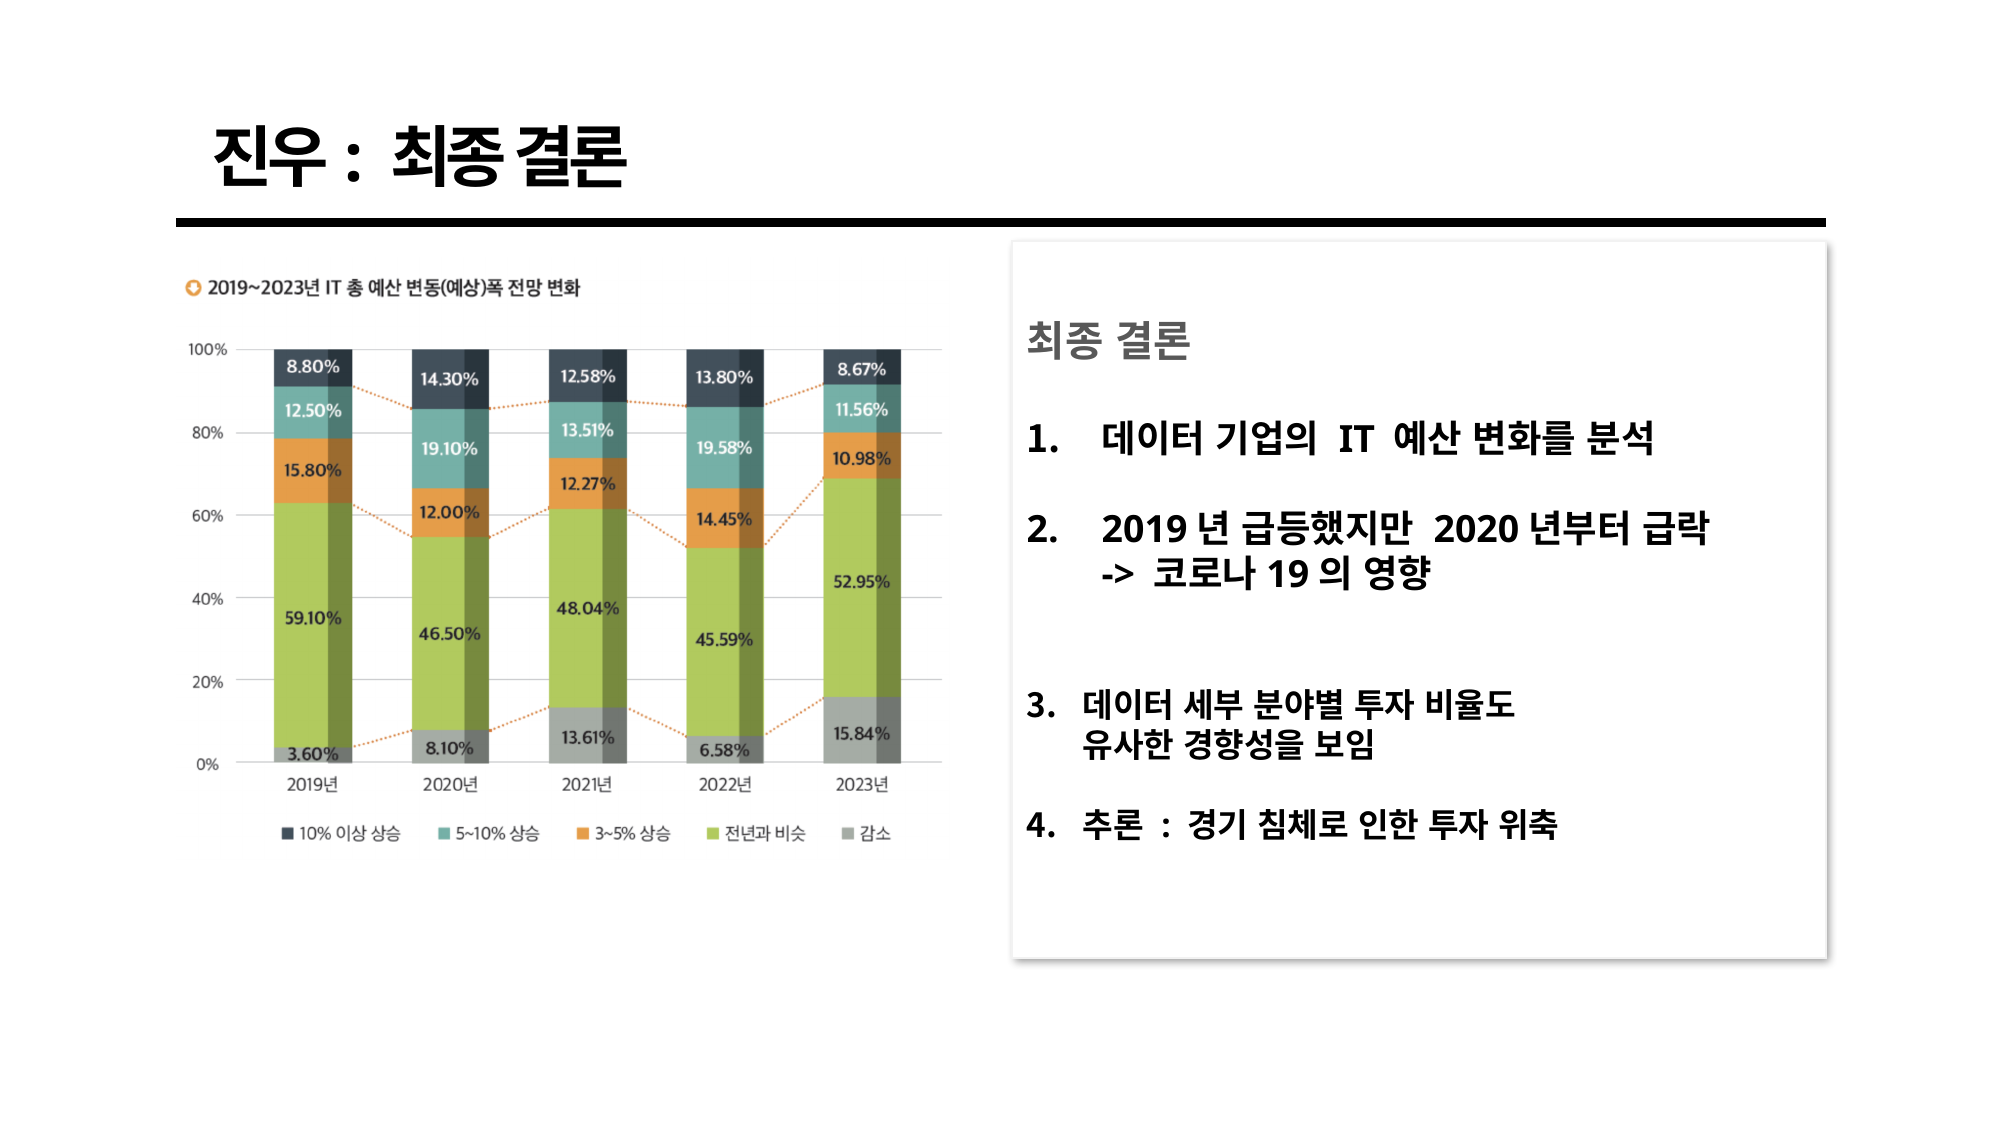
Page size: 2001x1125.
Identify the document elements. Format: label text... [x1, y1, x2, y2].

text_box 진우: 최종 결론 [197, 107, 720, 203]
picture [176, 257, 950, 860]
text_box 최종 결론 데이터 기업의 IT 예산 변화를 분석 2019년 급등했지만 2020년부터 급락 -> 코로나19의 영향 데이터 세부 분야별 투자 비율도 유사한 경향성을 보임 추론 : 경기 침체로 인한 투자 위축 [1011, 240, 1827, 959]
